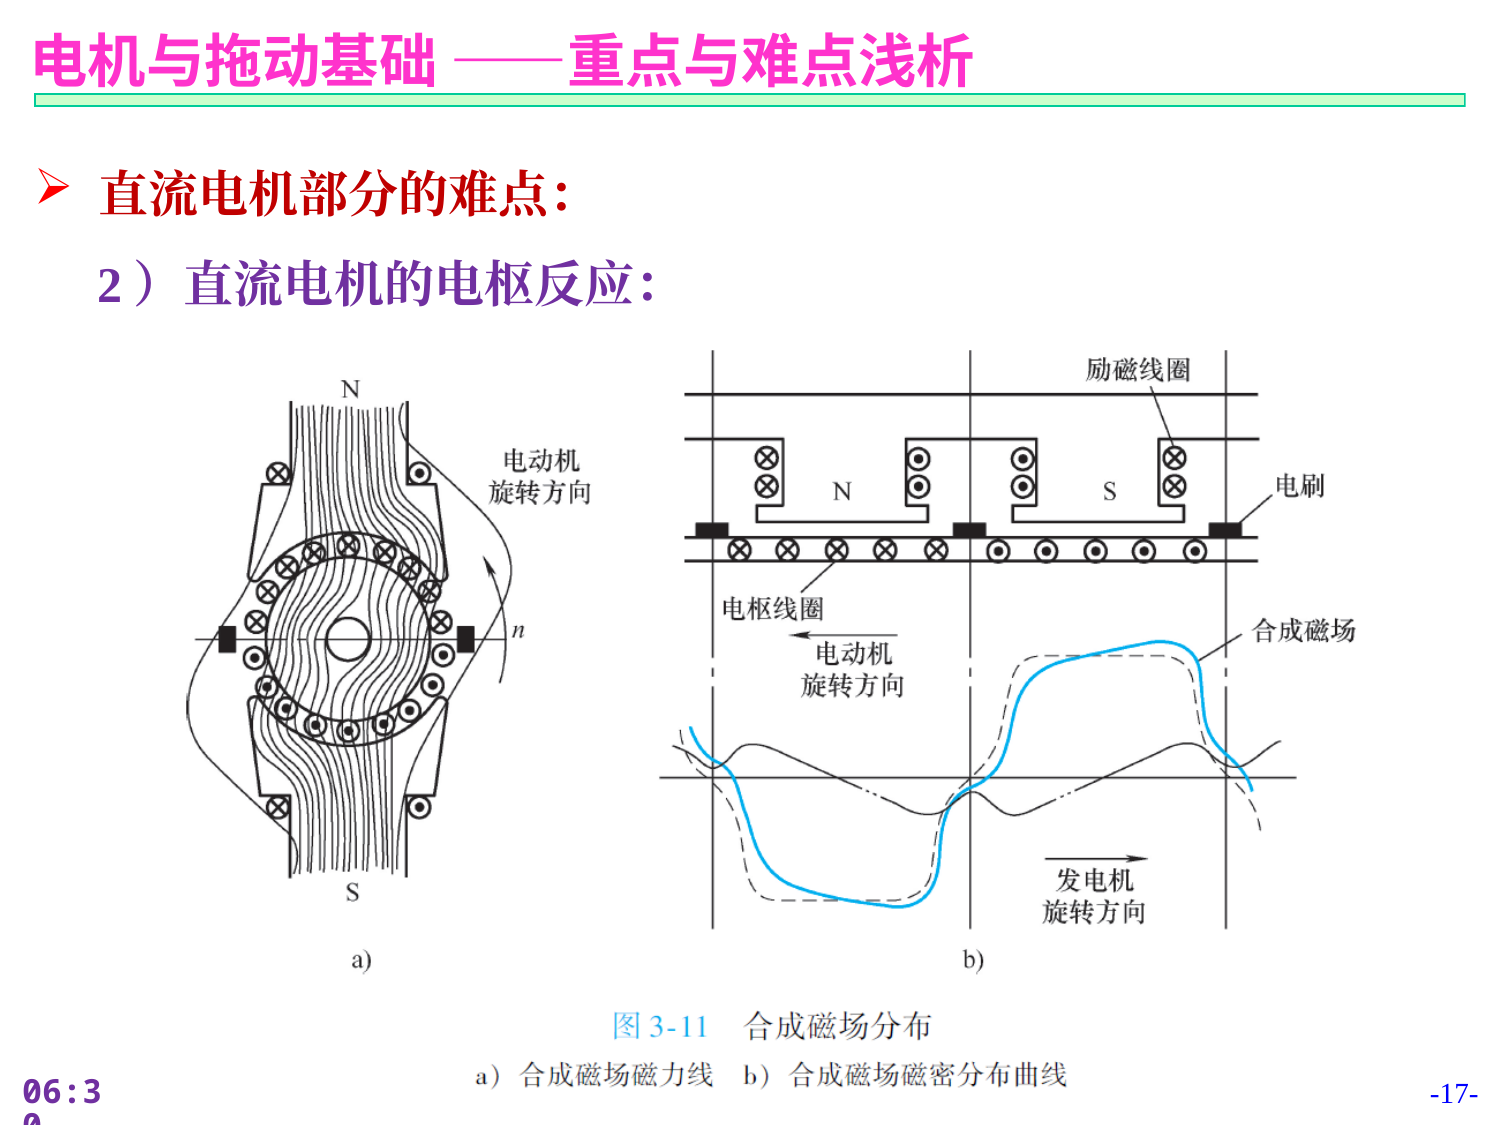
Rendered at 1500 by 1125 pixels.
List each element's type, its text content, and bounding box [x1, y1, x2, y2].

text_box 直流电机部分的难点： 2）直流电机的电枢反应： [19, 125, 1483, 321]
picture [183, 333, 1365, 1107]
slide_number -17- [1181, 1066, 1495, 1125]
